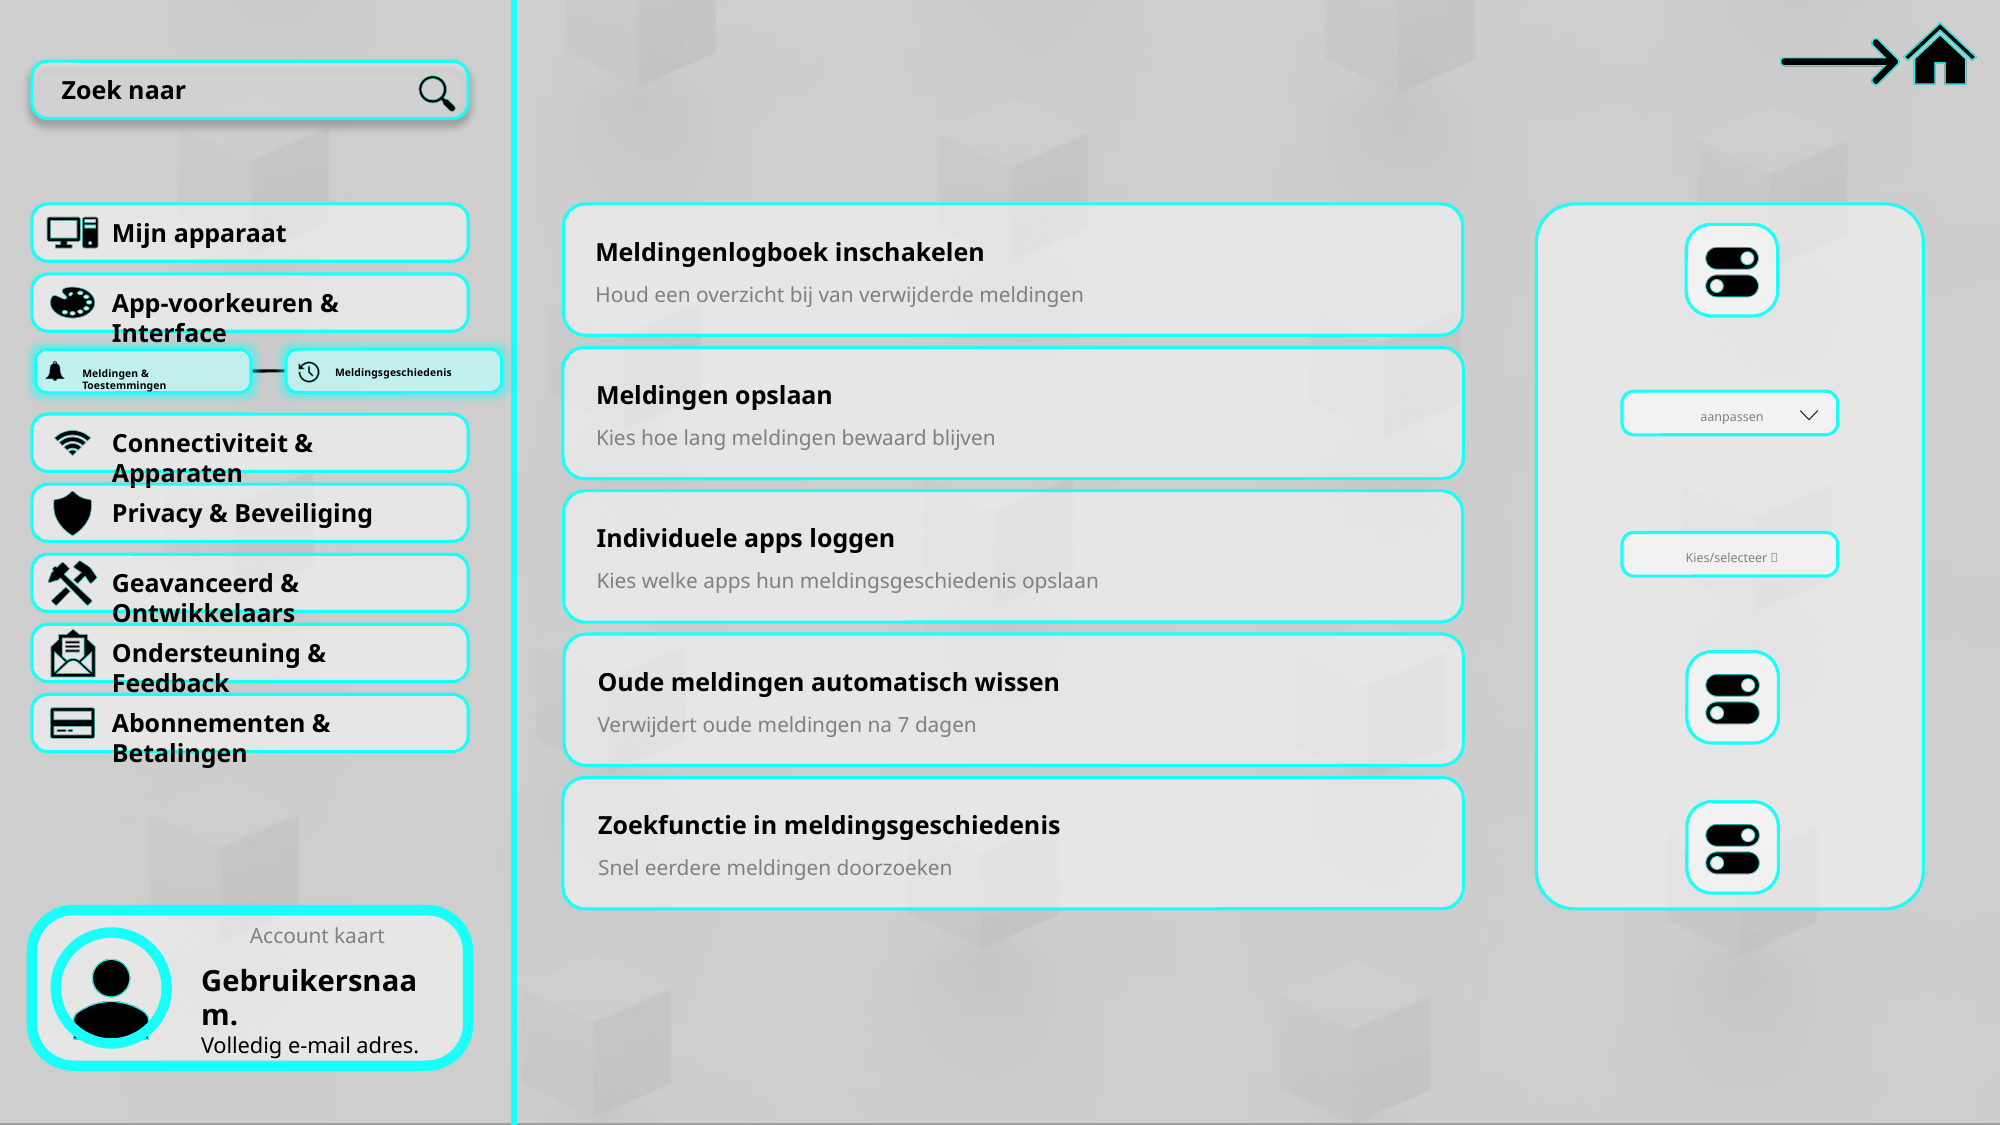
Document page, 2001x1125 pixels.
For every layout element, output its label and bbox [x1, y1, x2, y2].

text_box [31, 693, 469, 753]
text_box [1685, 223, 1779, 317]
text_box [1621, 390, 1839, 436]
text_box [34, 348, 252, 394]
text_box [285, 348, 512, 394]
text_box [1621, 531, 1839, 577]
text_box [31, 483, 469, 542]
text_box [31, 60, 469, 119]
text_box [31, 909, 469, 1067]
text_box [562, 346, 1464, 480]
text_box [31, 623, 469, 683]
text_box [1686, 801, 1779, 894]
text_box [31, 203, 469, 262]
text_box [31, 553, 479, 612]
picture [0, 0, 2000, 1124]
text_box [562, 203, 1464, 336]
text_box [31, 413, 469, 472]
text_box [562, 490, 1464, 623]
text_box [1775, 0, 1982, 126]
text_box [31, 273, 469, 332]
text_box [1686, 650, 1779, 744]
text_box [562, 776, 1464, 910]
text_box [563, 633, 1464, 766]
